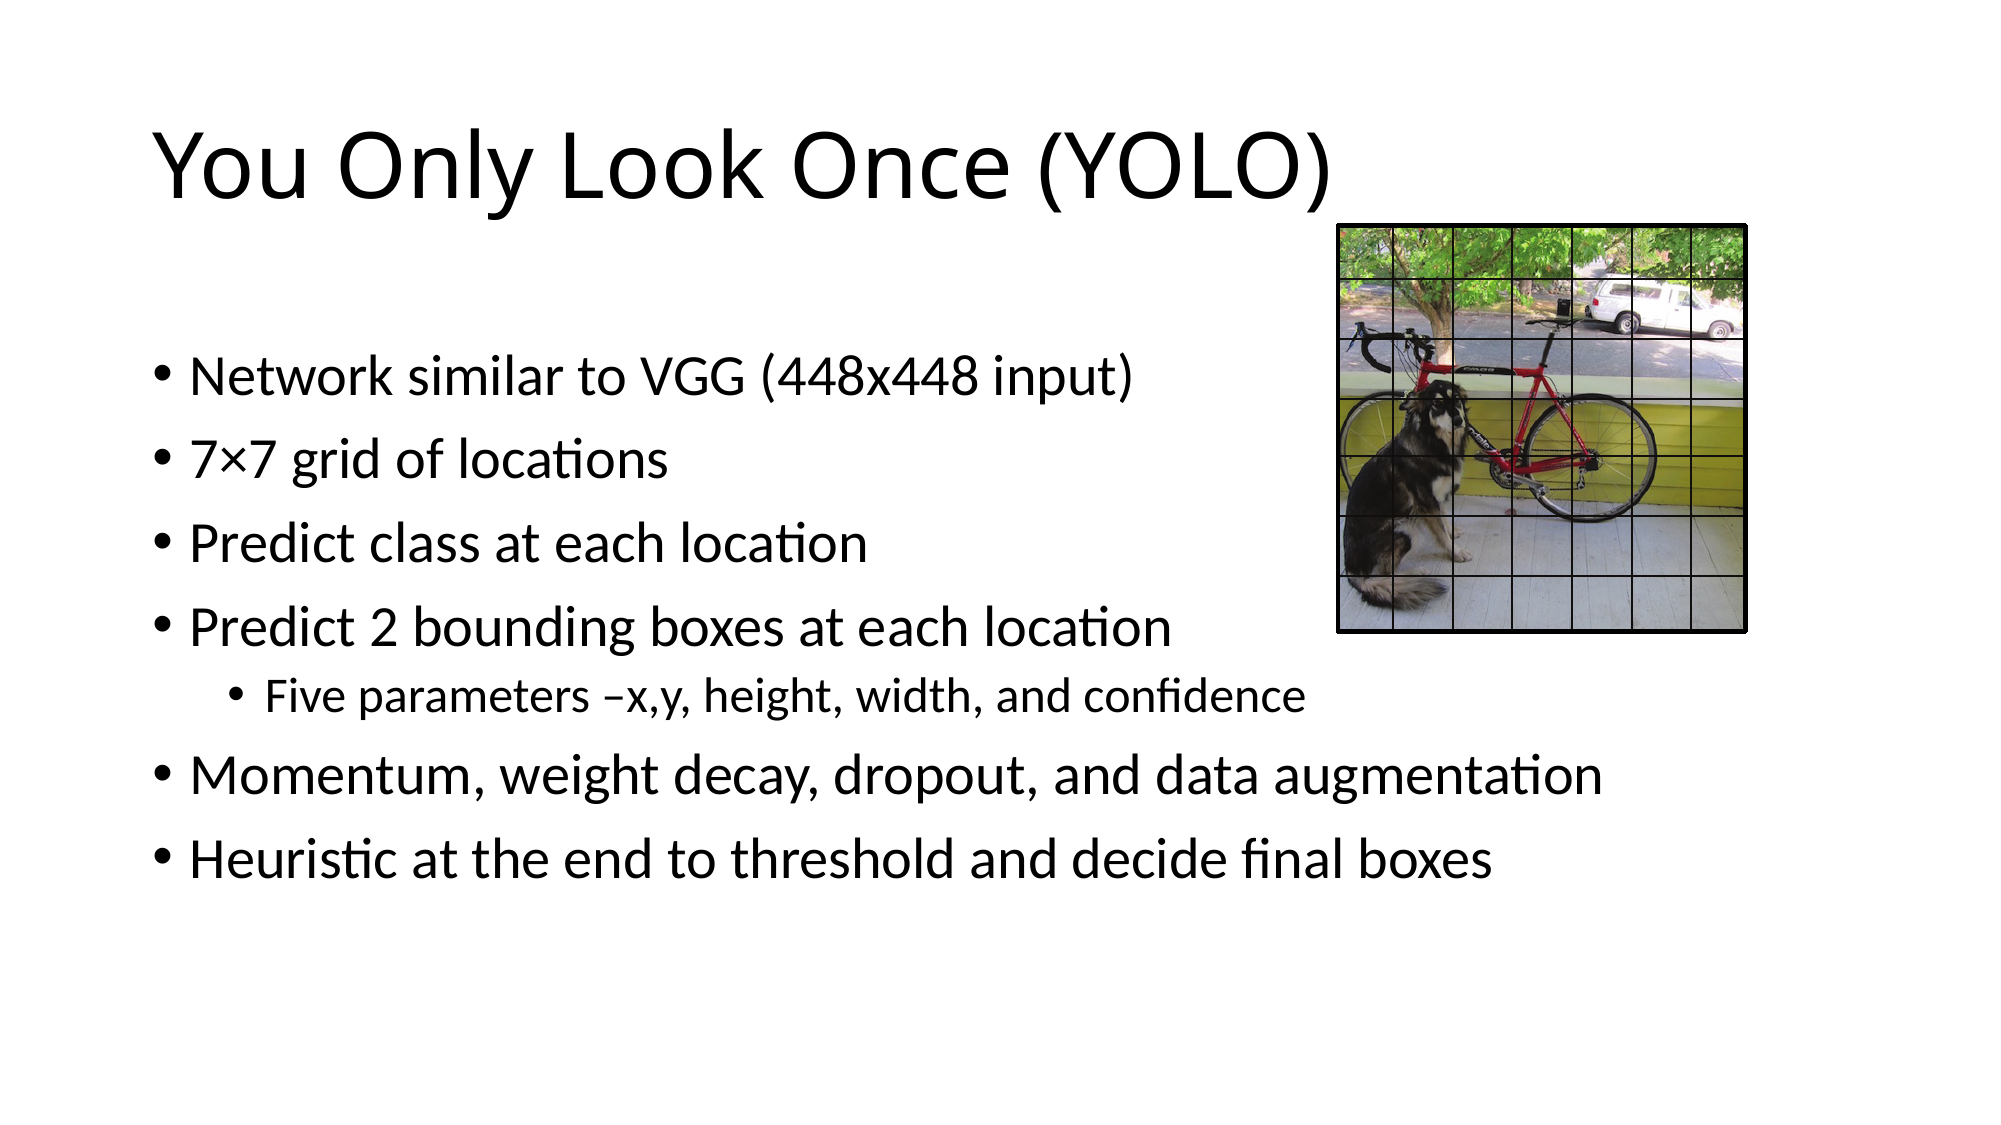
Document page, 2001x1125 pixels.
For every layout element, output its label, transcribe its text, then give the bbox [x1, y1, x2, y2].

picture [1328, 216, 1756, 644]
list Network similar to VGG (448x448 input) 7×7 grid of locations Predict class at each location Predict 2 bounding boxes at each location Five parameters –x,y, height, width, and confidence Momentum, weight decay, dropout, and data augmentation Heuristic at the end to threshold and decide final boxes [137, 337, 1863, 1014]
title You Only Look Once (YOLO) [137, 59, 1863, 278]
